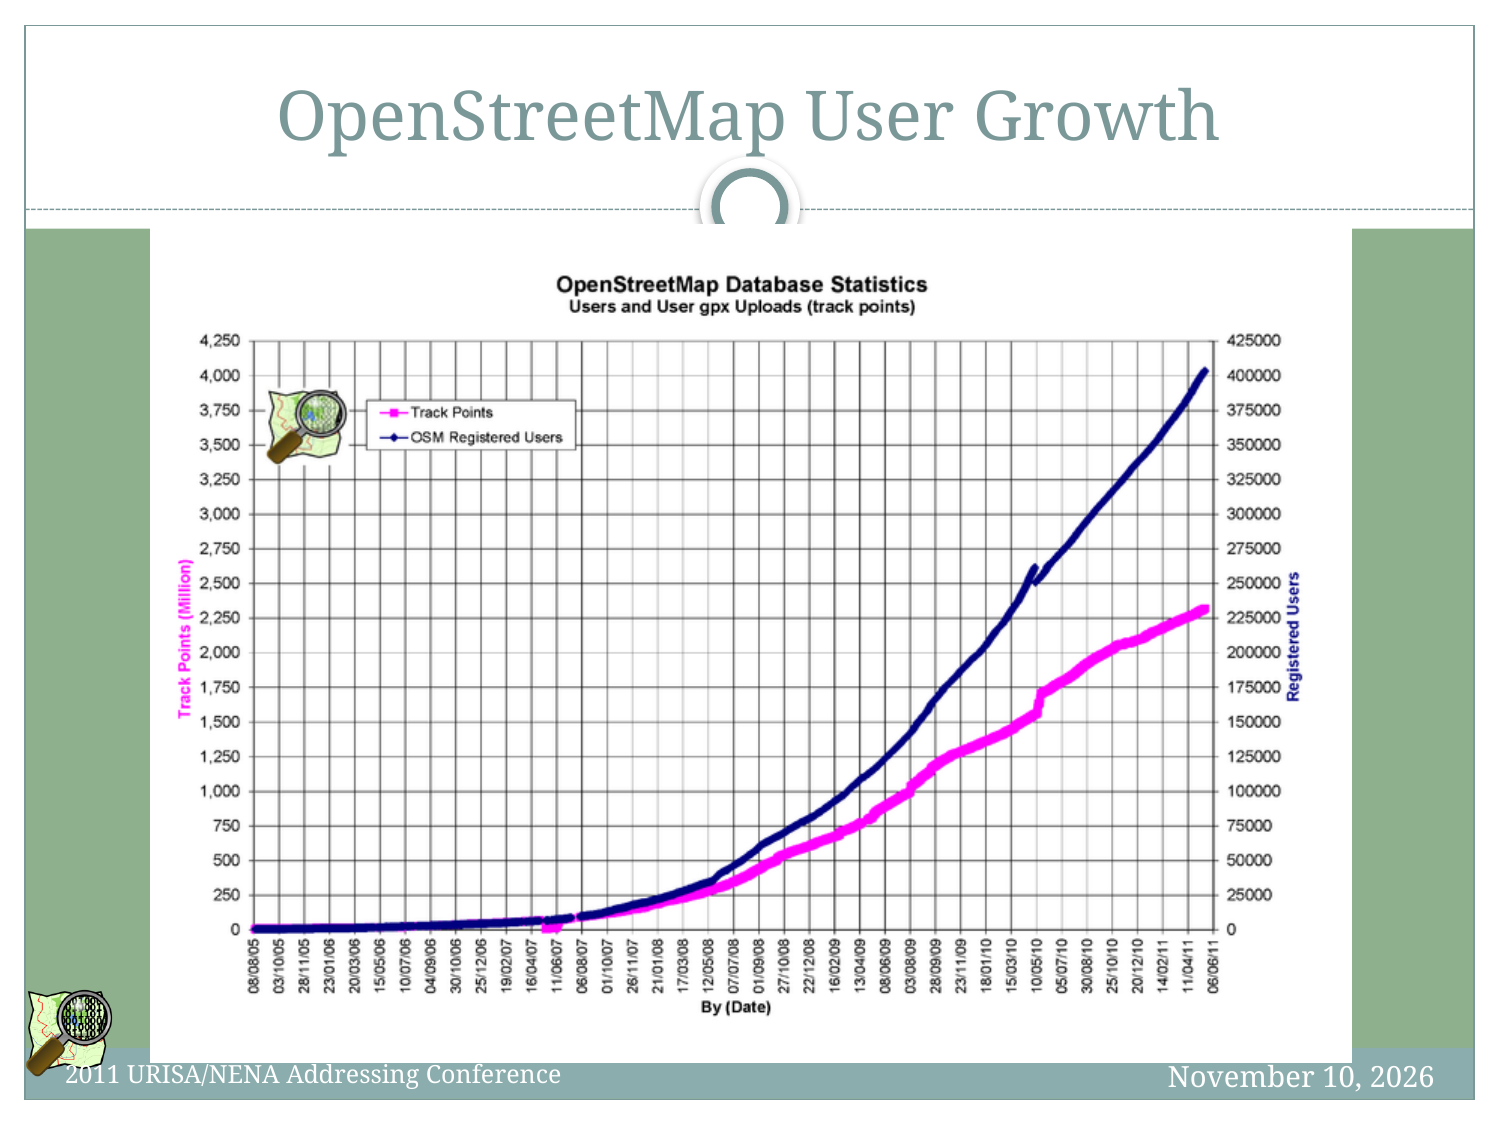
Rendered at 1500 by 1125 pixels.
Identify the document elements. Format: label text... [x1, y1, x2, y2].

footer 2011 URISA/NENA Addressing Conference [50, 1051, 638, 1112]
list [149, 224, 1352, 1063]
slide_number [950, 1050, 1450, 1111]
title OpenStreetMap User Growth [49, 37, 1450, 163]
picture [24, 987, 114, 1077]
